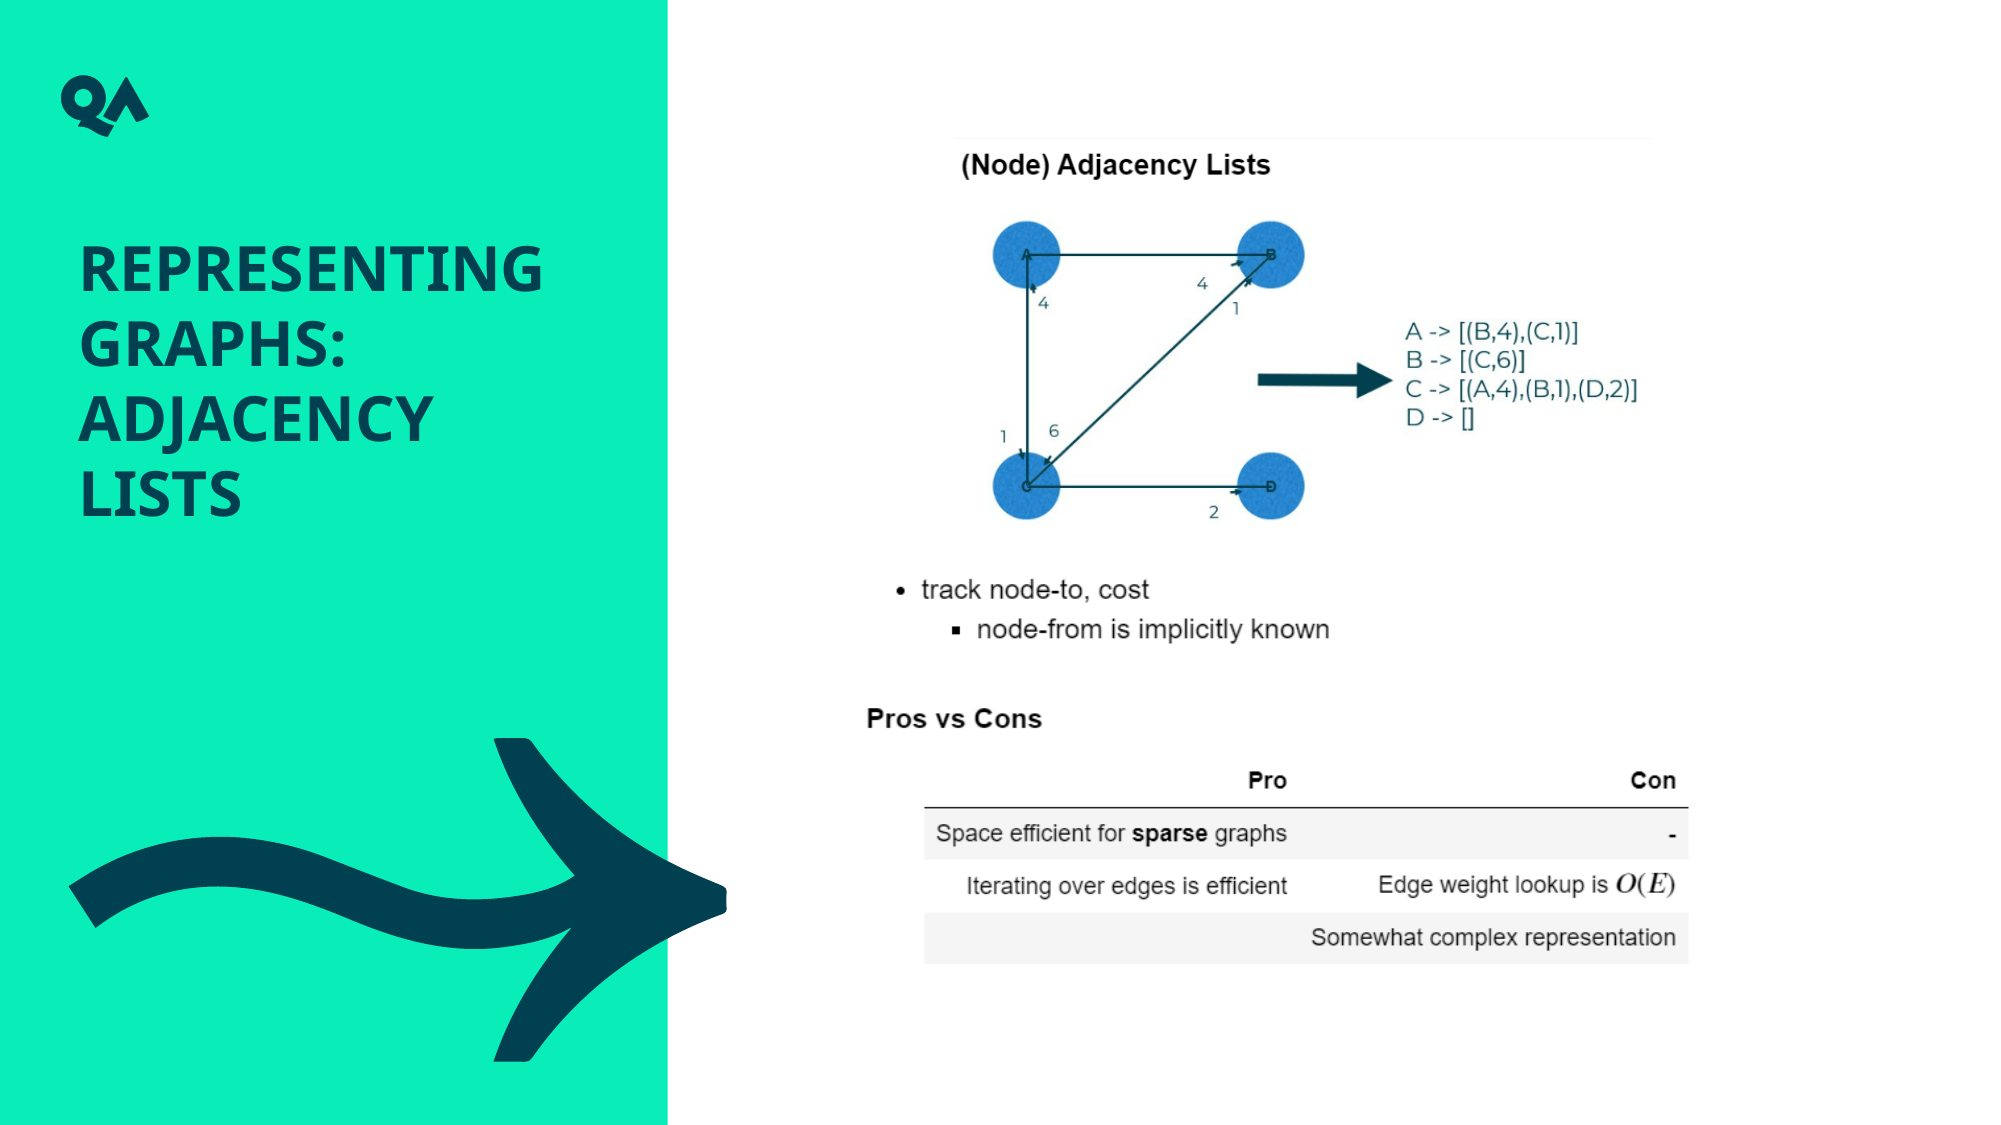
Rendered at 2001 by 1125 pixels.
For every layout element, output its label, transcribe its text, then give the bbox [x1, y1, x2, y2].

picture [44, 61, 166, 148]
picture [856, 562, 1719, 997]
list Representing graphs: adjacency lists [63, 221, 628, 673]
picture [954, 137, 1652, 535]
